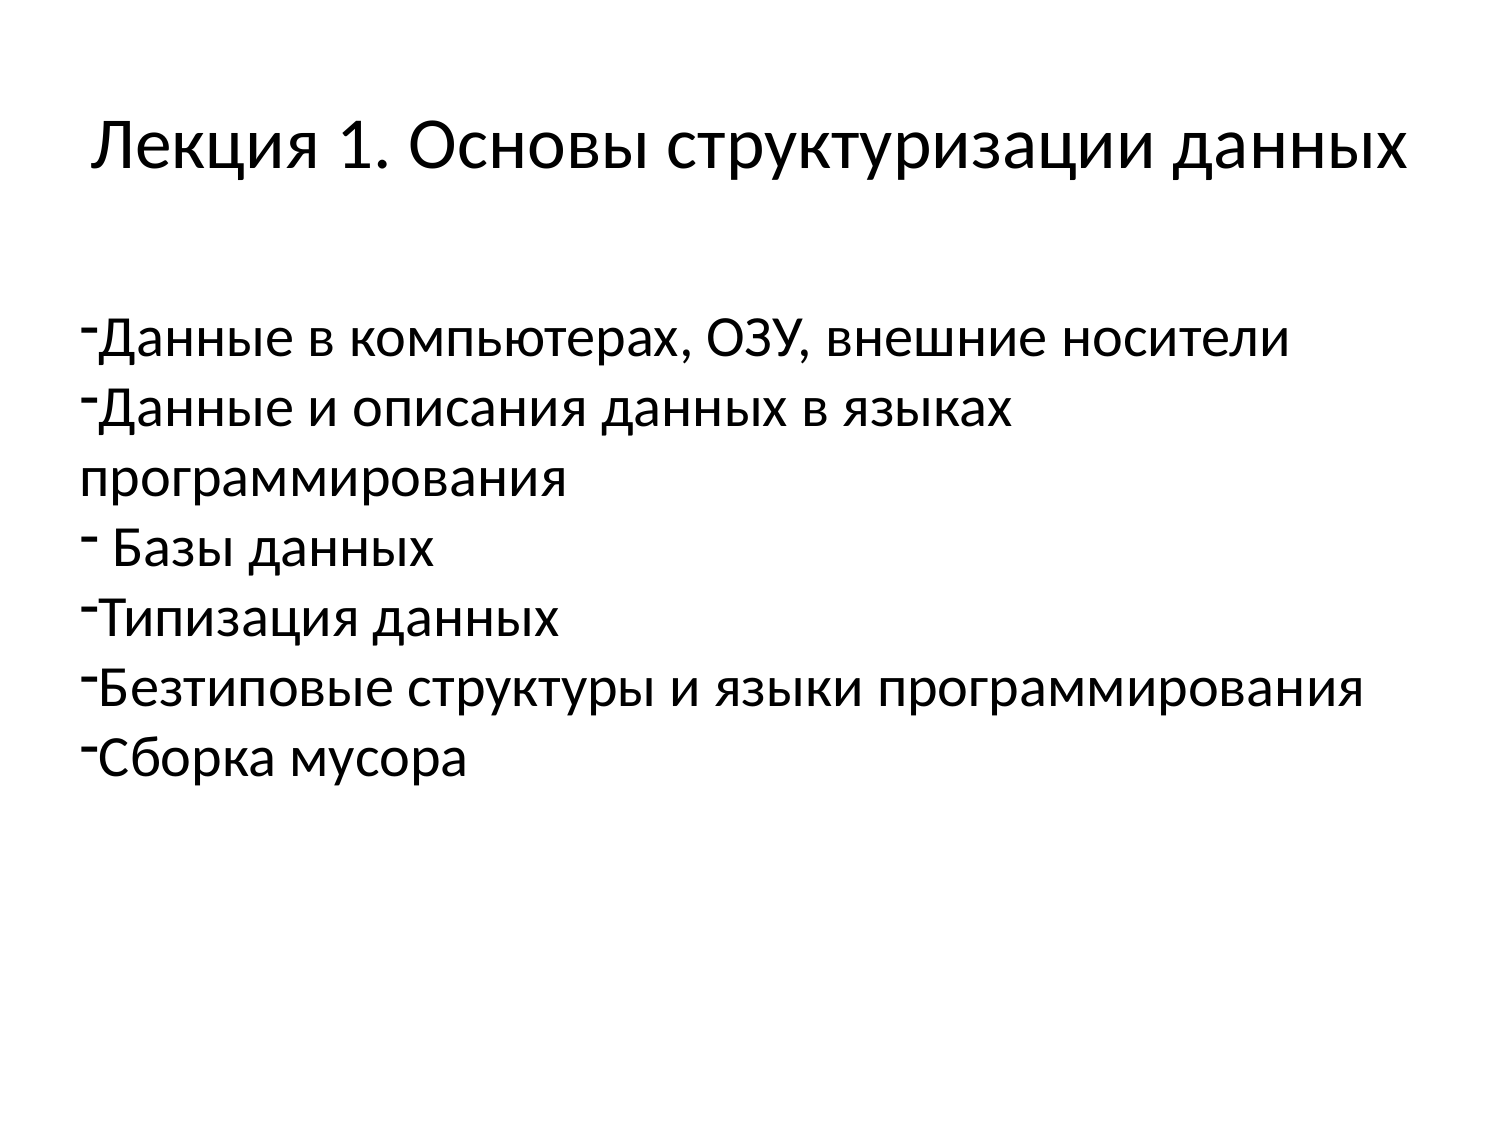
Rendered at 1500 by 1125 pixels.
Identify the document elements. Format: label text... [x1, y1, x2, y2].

title Лекция 1. Основы структуризации данных [75, 45, 1425, 233]
text_box Данные в компьютерах, ОЗУ, внешние носители Данные и описания данных в языках программирования Базы данных Типизация данных Безтиповые структуры и языки программирования Сборка мусора [64, 290, 1459, 841]
